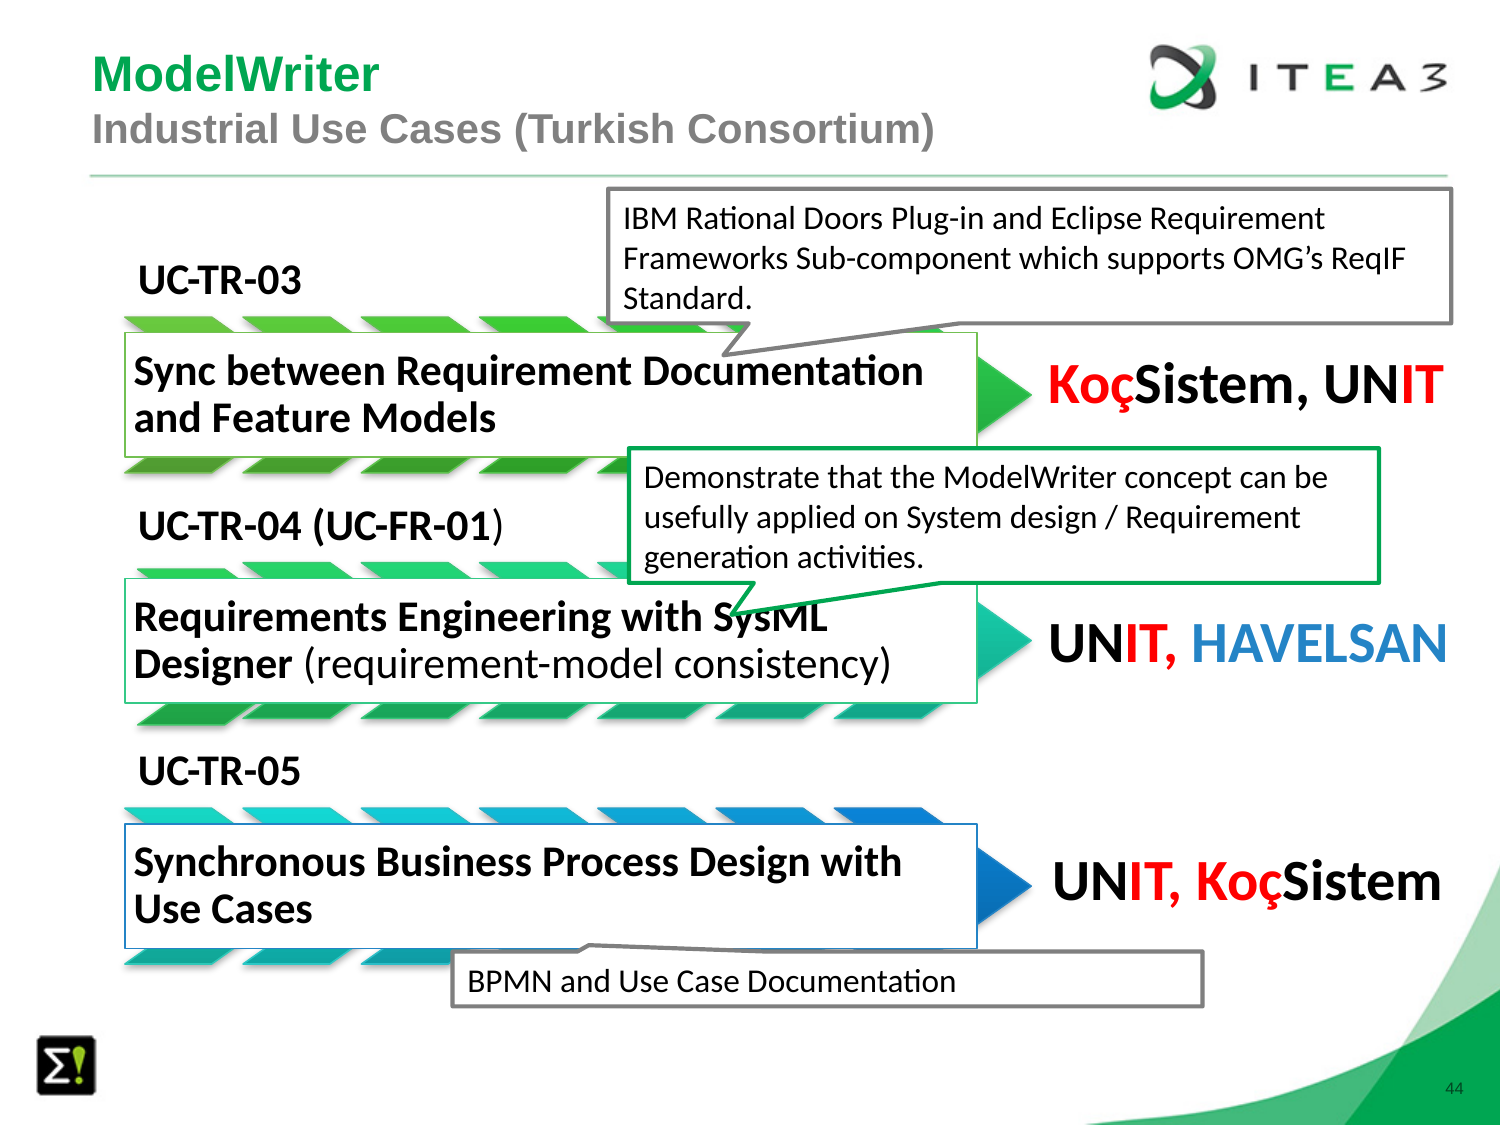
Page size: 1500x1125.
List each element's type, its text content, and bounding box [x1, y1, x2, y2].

text_box UNIT, HAVELSAN [1089, 596, 1471, 682]
text_box BPMN and Use Case Documentation [450, 949, 1205, 1009]
text_box Demonstrate that the ModelWriter concept can be usefully applied on System design / Requirement generation activities. [1089, 446, 1382, 585]
title ModelWriter Industrial Use Cases (Turkish Consortium) [76, 23, 1128, 160]
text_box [71, 240, 1084, 965]
text_box KoçSistem, UNIT [1089, 338, 1471, 423]
picture [0, 0, 1500, 1125]
text_box IBM Rational Doors Plug-in and Eclipse Requirement Frameworks Sub-component which supports OMG’s ReqIF Standard. [606, 186, 1454, 326]
text_box UNIT, KoçSistem [1089, 834, 1475, 919]
